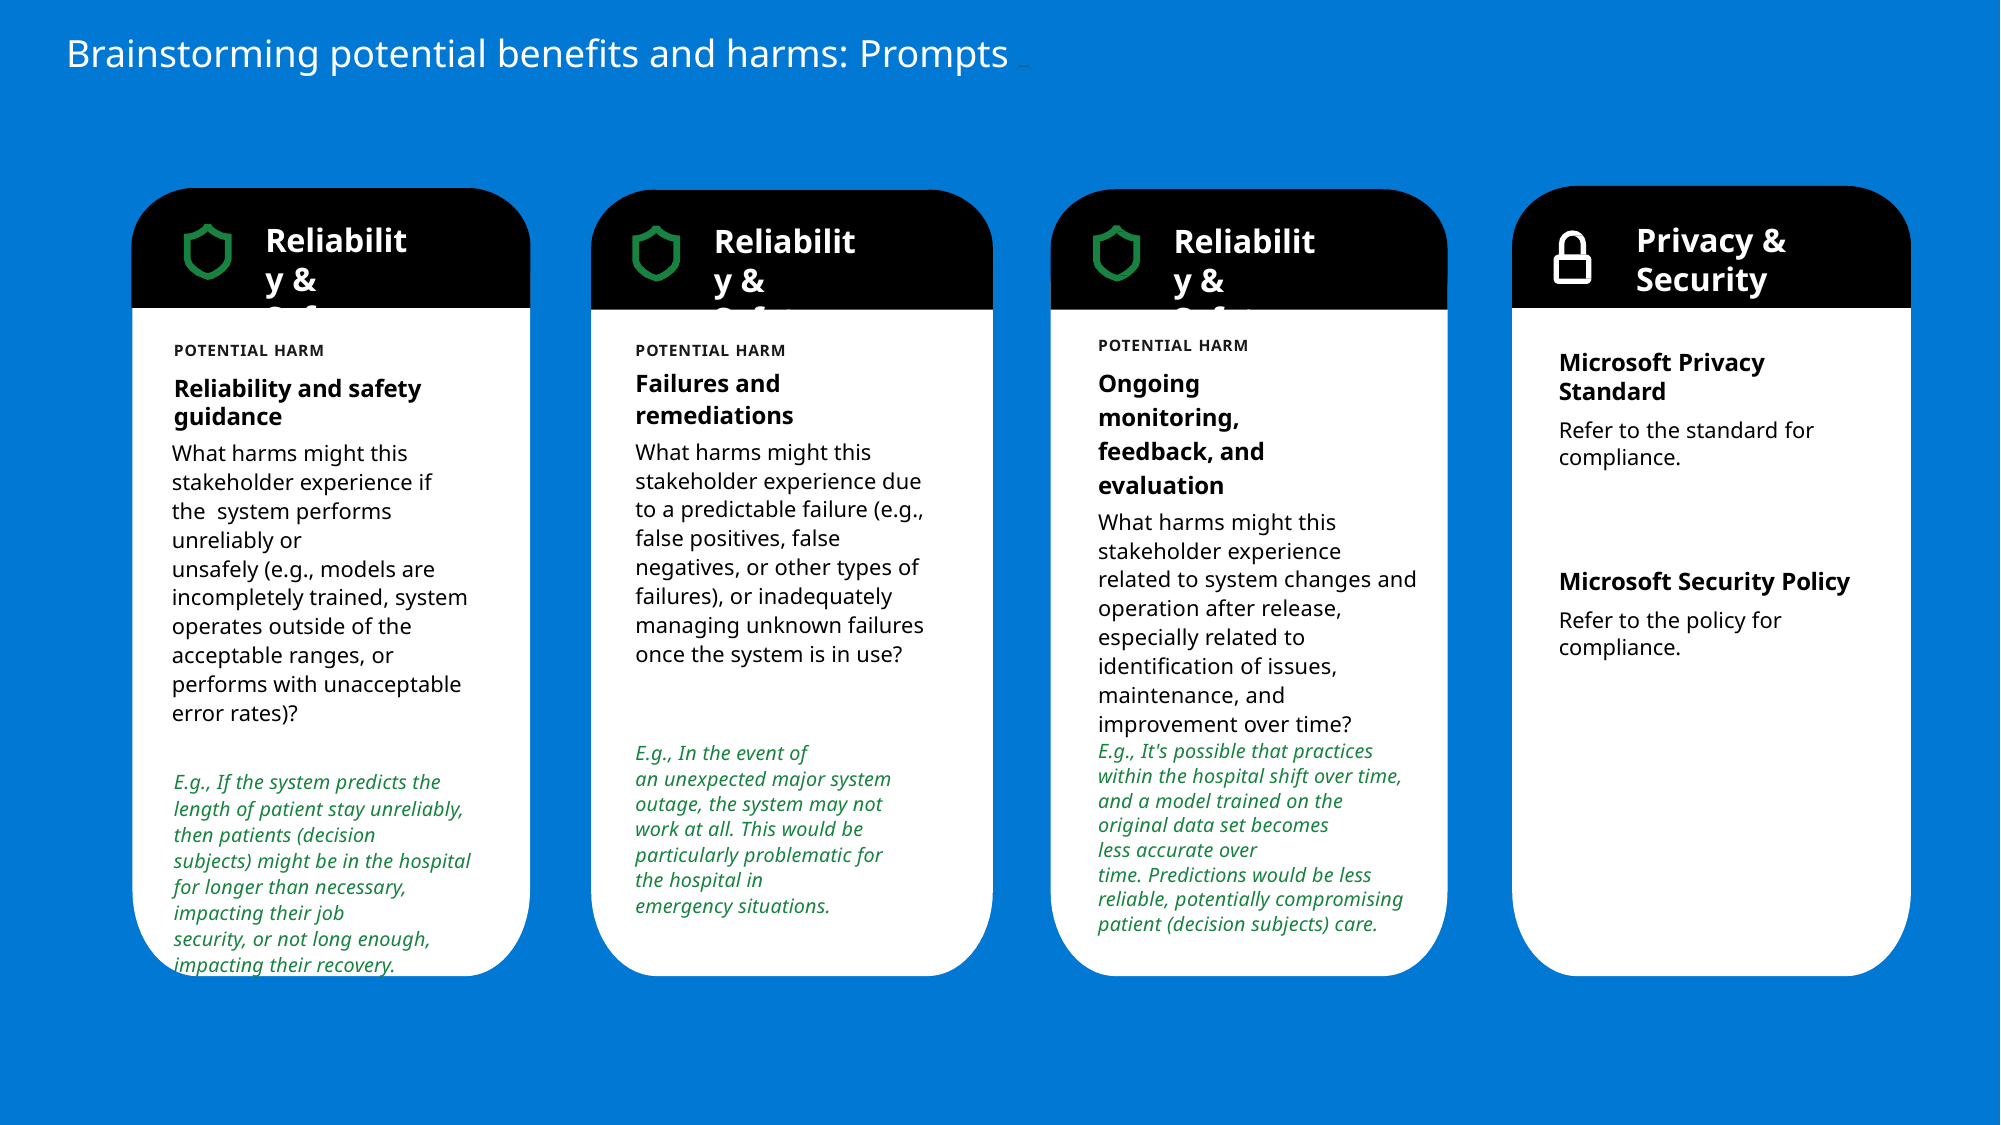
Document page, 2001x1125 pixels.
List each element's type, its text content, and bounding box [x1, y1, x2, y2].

text_box Microsoft Privacy Standard Refer to the standard for compliance. [1556, 337, 1867, 470]
title Brainstorming potential benefits and harms: Prompts (continued ) [51, 22, 1052, 226]
text_box POTENTIAL HARM Reliability and safety guidance What harms might this stakeholder experience if the system performs unreliably or unsafely (e.g., models are incompletely trained, system operates outside of the acceptable ranges, or performs with unacceptable error rates)? E.g., If the system predicts the length of patient stay unreliably, then patients (decision subjects) might be in the hospital for longer than necessary, impacting their job security, or not long enough, impacting their recovery. [171, 330, 491, 1010]
text_box [1050, 310, 1448, 977]
text_box [1553, 230, 1592, 284]
text_box [132, 308, 263, 969]
text_box [413, 308, 531, 969]
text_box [632, 225, 681, 282]
text_box POTENTIAL HARM Ongoing monitoring, feedback, and evaluation What harms might this stakeholder experience related to system changes and operation after release, especially related to identification of issues, maintenance, and improvement over time? [1096, 325, 1422, 737]
text_box [1512, 308, 1911, 977]
text_box Privacy & Security [1634, 217, 1833, 298]
text_box Reliability & Safety [711, 219, 862, 330]
text_box [591, 310, 993, 977]
text_box Reliability & Safety [263, 217, 413, 330]
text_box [183, 223, 232, 281]
text_box E.g., It's possible that practices within the hospital shift over time, and a model trained on the original data set becomes less accurate over time. Predictions would be less reliable, potentially compromising patient (decision subjects) care. [1096, 736, 1409, 936]
text_box [131, 187, 531, 308]
text_box [1050, 189, 1448, 310]
text_box [591, 189, 993, 310]
text_box POTENTIAL HARM Failures and remediations What harms might this stakeholder experience due to a predictable failure (e.g., false positives, false negatives, or other types of failures), or inadequately managing unknown failures once the system is in use? [633, 330, 952, 702]
text_box Reliability & Safety [1171, 218, 1319, 325]
text_box E.g., In the event of an unexpected major system outage, the system may not work at all. This would be particularly problematic for the hospital in emergency situations. [633, 738, 908, 917]
text_box [1512, 185, 1911, 308]
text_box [1093, 225, 1141, 282]
text_box Microsoft Security Policy Refer to the policy for compliance. [1556, 556, 1867, 661]
